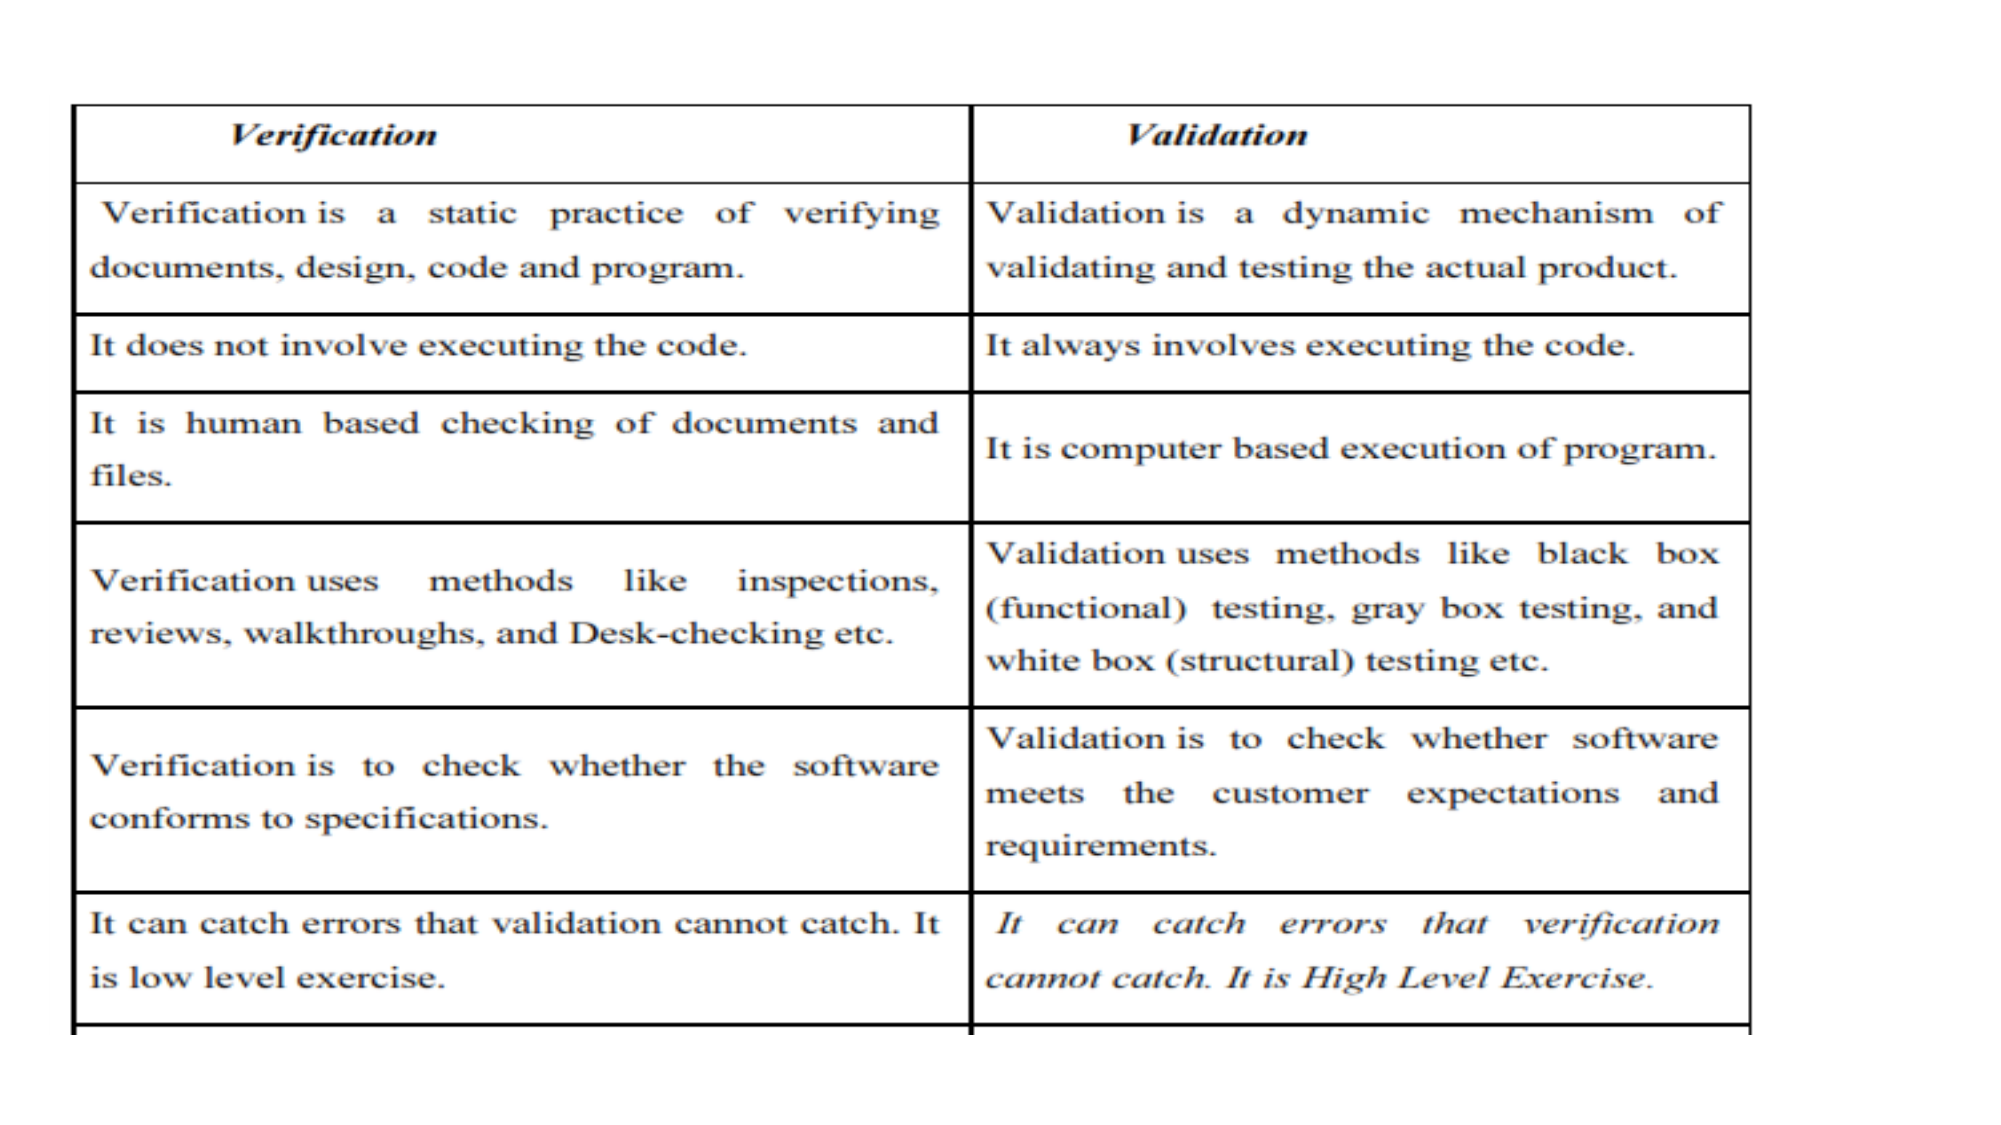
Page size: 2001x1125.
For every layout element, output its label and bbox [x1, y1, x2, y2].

picture [48, 95, 1763, 1035]
